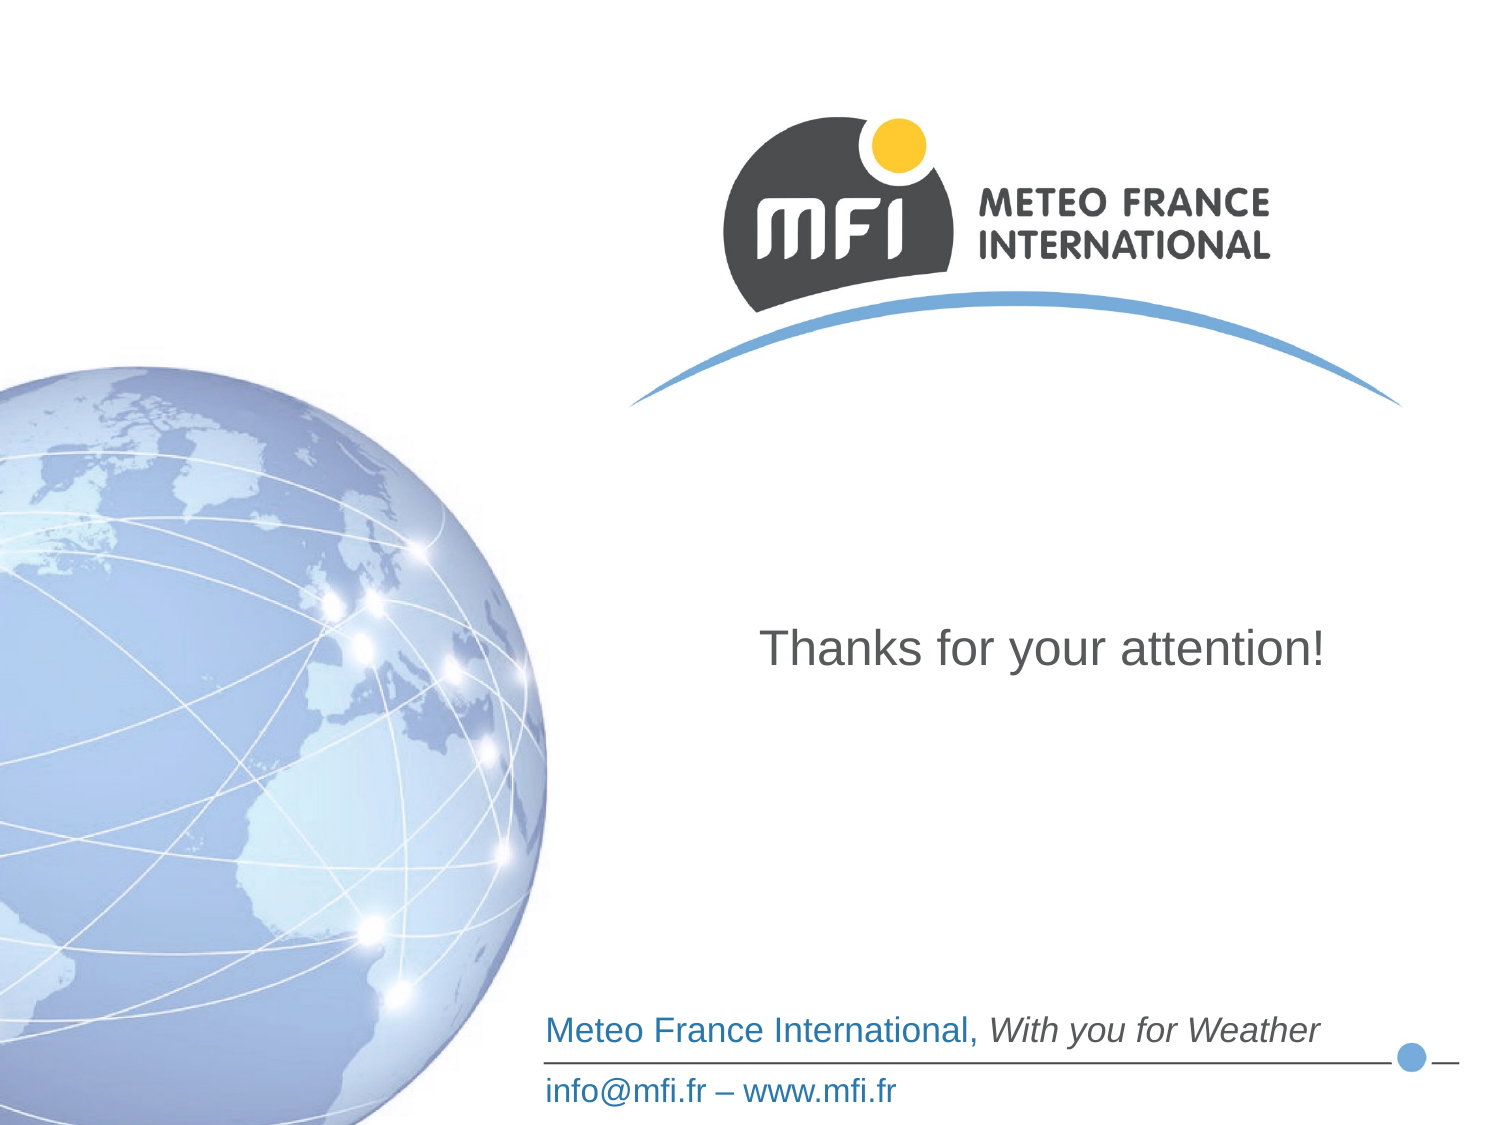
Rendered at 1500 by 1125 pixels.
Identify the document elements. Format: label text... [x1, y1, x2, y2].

list Thanks for your attention! [646, 435, 1440, 941]
picture [0, 0, 1500, 1125]
